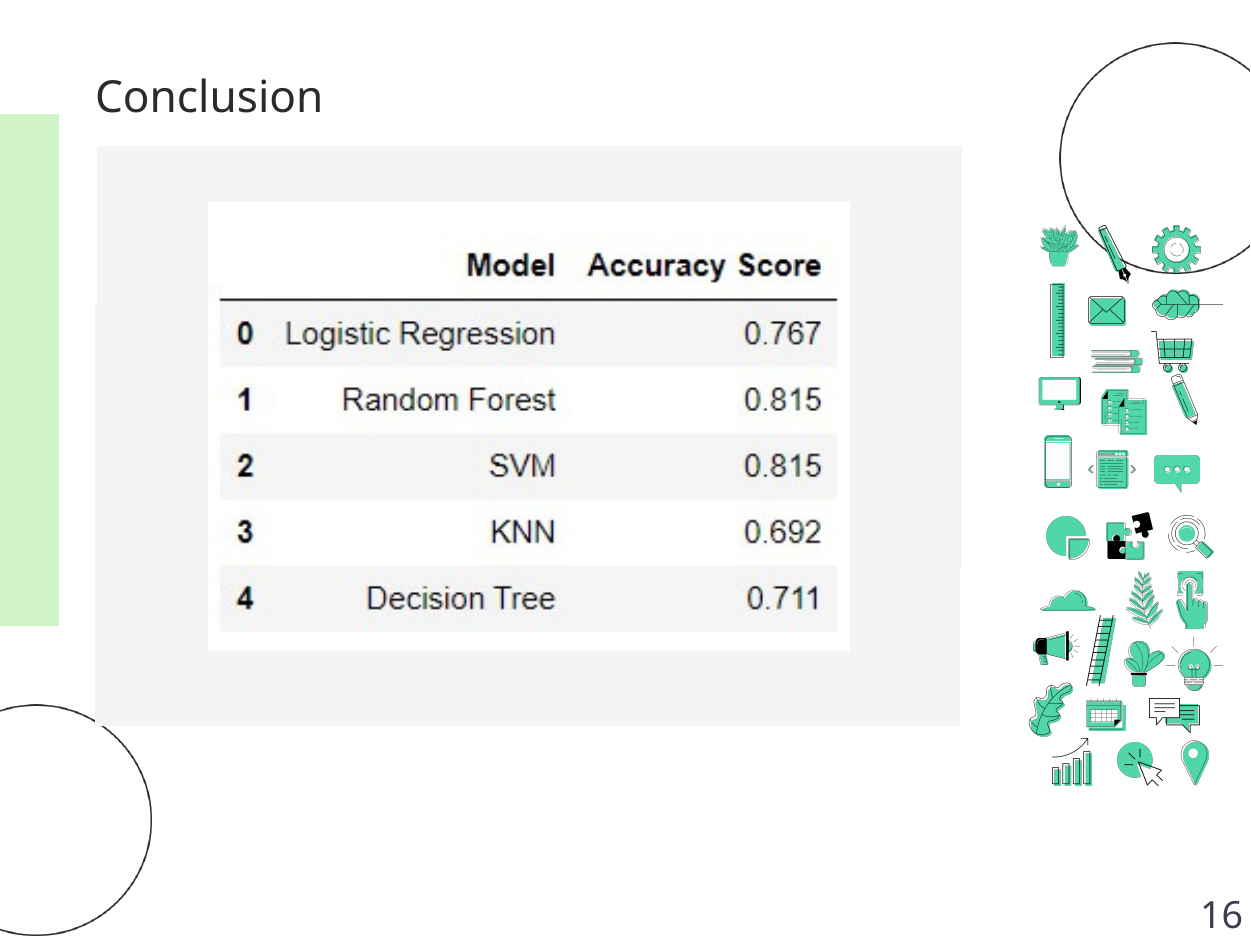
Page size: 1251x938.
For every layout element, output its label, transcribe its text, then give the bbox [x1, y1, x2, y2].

picture [1171, 374, 1199, 425]
picture [1179, 740, 1209, 786]
picture [1154, 454, 1200, 493]
picture [1086, 614, 1116, 687]
picture [1105, 512, 1154, 561]
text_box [0, 113, 60, 627]
picture [1090, 350, 1144, 373]
picture [1027, 682, 1073, 737]
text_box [94, 576, 960, 727]
picture [1167, 514, 1215, 558]
picture [1117, 742, 1163, 786]
picture [1045, 515, 1091, 561]
picture [1125, 571, 1163, 629]
picture [1052, 738, 1093, 786]
picture [1037, 376, 1081, 410]
text_box Conclusion [94, 67, 891, 121]
picture [1040, 589, 1096, 611]
picture [1086, 698, 1126, 731]
picture [1149, 698, 1200, 734]
picture [1040, 41, 1250, 373]
picture [0, 704, 152, 937]
picture [1050, 283, 1065, 358]
picture [208, 201, 850, 651]
picture [1088, 295, 1127, 326]
picture [1043, 435, 1072, 488]
picture [1101, 389, 1148, 435]
text_box 16 [1193, 884, 1250, 937]
picture [1033, 631, 1080, 665]
picture [1123, 637, 1223, 691]
picture [1175, 571, 1208, 629]
picture [1088, 450, 1136, 489]
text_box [96, 145, 962, 570]
